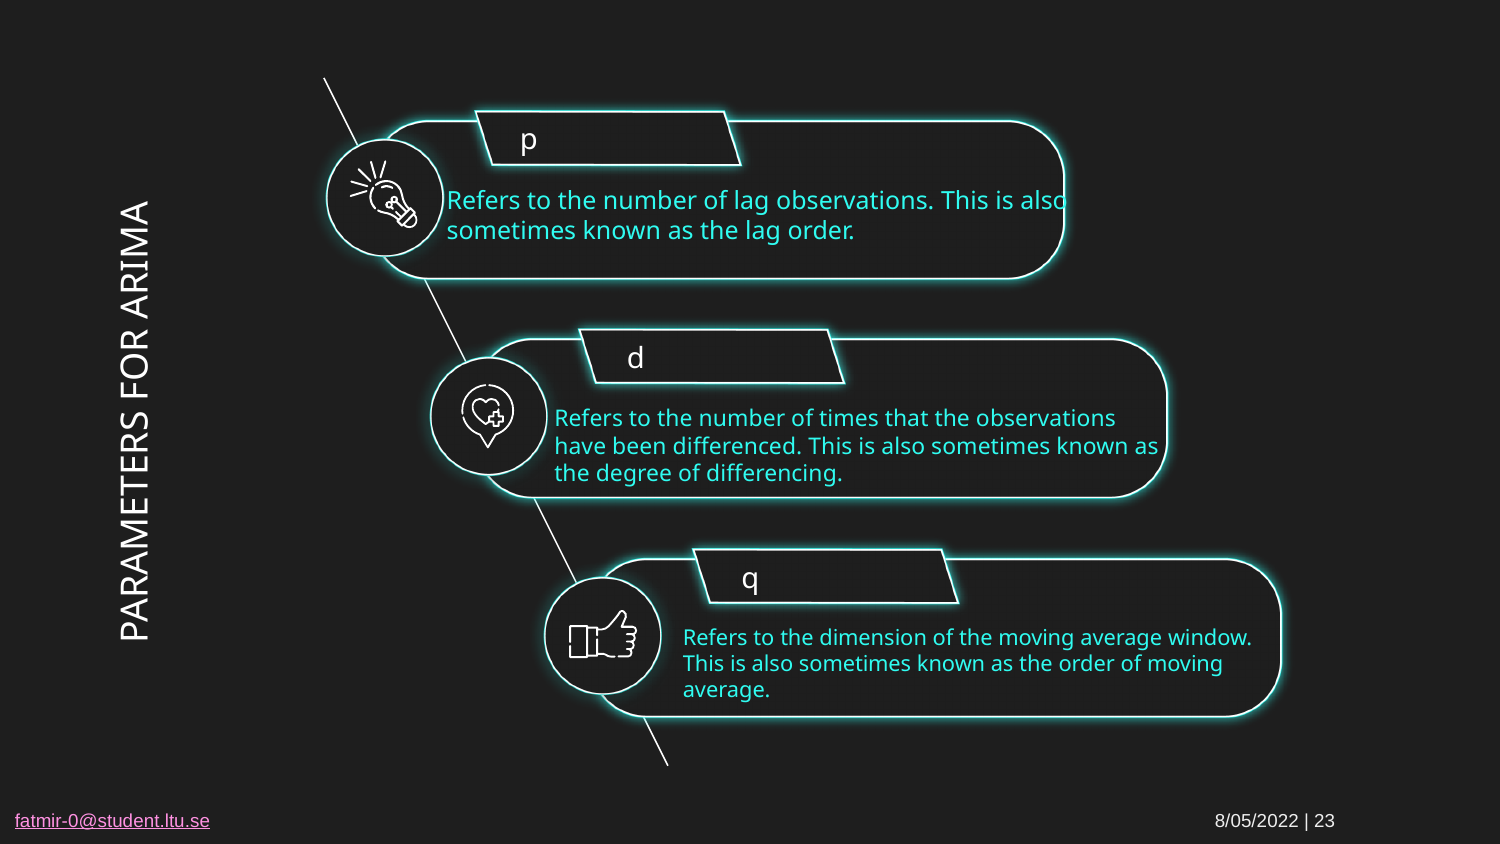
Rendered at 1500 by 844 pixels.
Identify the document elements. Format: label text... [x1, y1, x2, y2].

picture [522, 531, 1300, 735]
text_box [323, 304, 669, 766]
text_box fatmir-0@student.ltu.se 8/05/2022 | 23 [0, 801, 1500, 839]
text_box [349, 160, 418, 229]
title PARAMETERS FOR ARIMA [79, 122, 186, 723]
picture [304, 93, 1082, 296]
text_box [461, 383, 515, 449]
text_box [323, 77, 669, 91]
picture [408, 311, 1185, 515]
